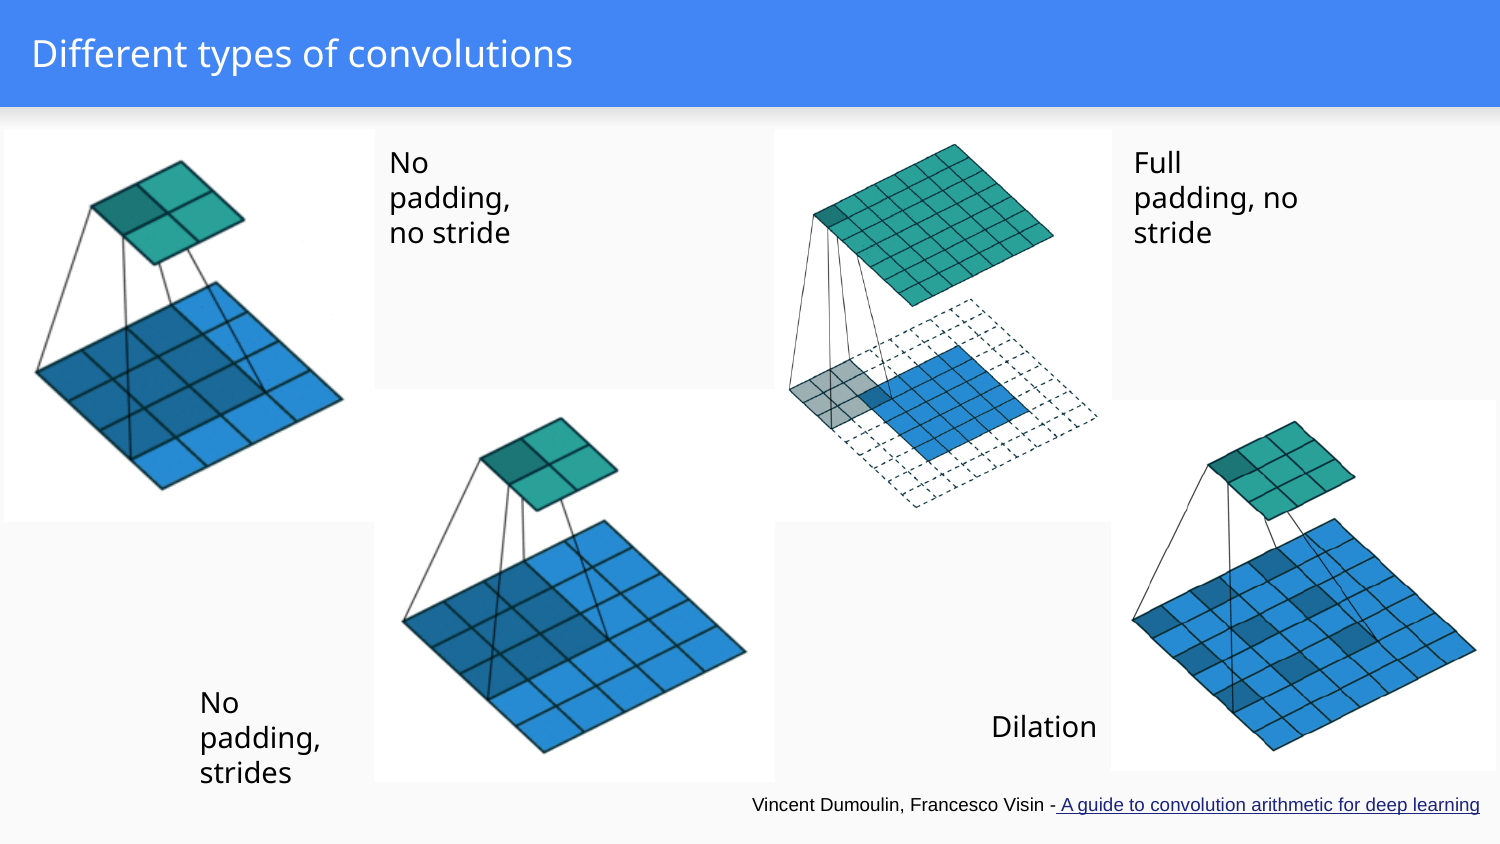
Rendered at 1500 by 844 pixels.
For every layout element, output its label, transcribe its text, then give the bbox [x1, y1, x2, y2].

text_box Dilation [976, 693, 1106, 759]
text_box No padding, no stride [376, 129, 564, 264]
text_box Full padding, no stride [1118, 129, 1317, 264]
picture [4, 128, 1496, 782]
text_box Vincent Dumoulin, Francesco Visin - A guide to convolution arithmetic for deep learning [544, 781, 1495, 827]
text_box No padding, strides [184, 669, 375, 805]
title Different types of convolutions [16, 2, 1464, 102]
